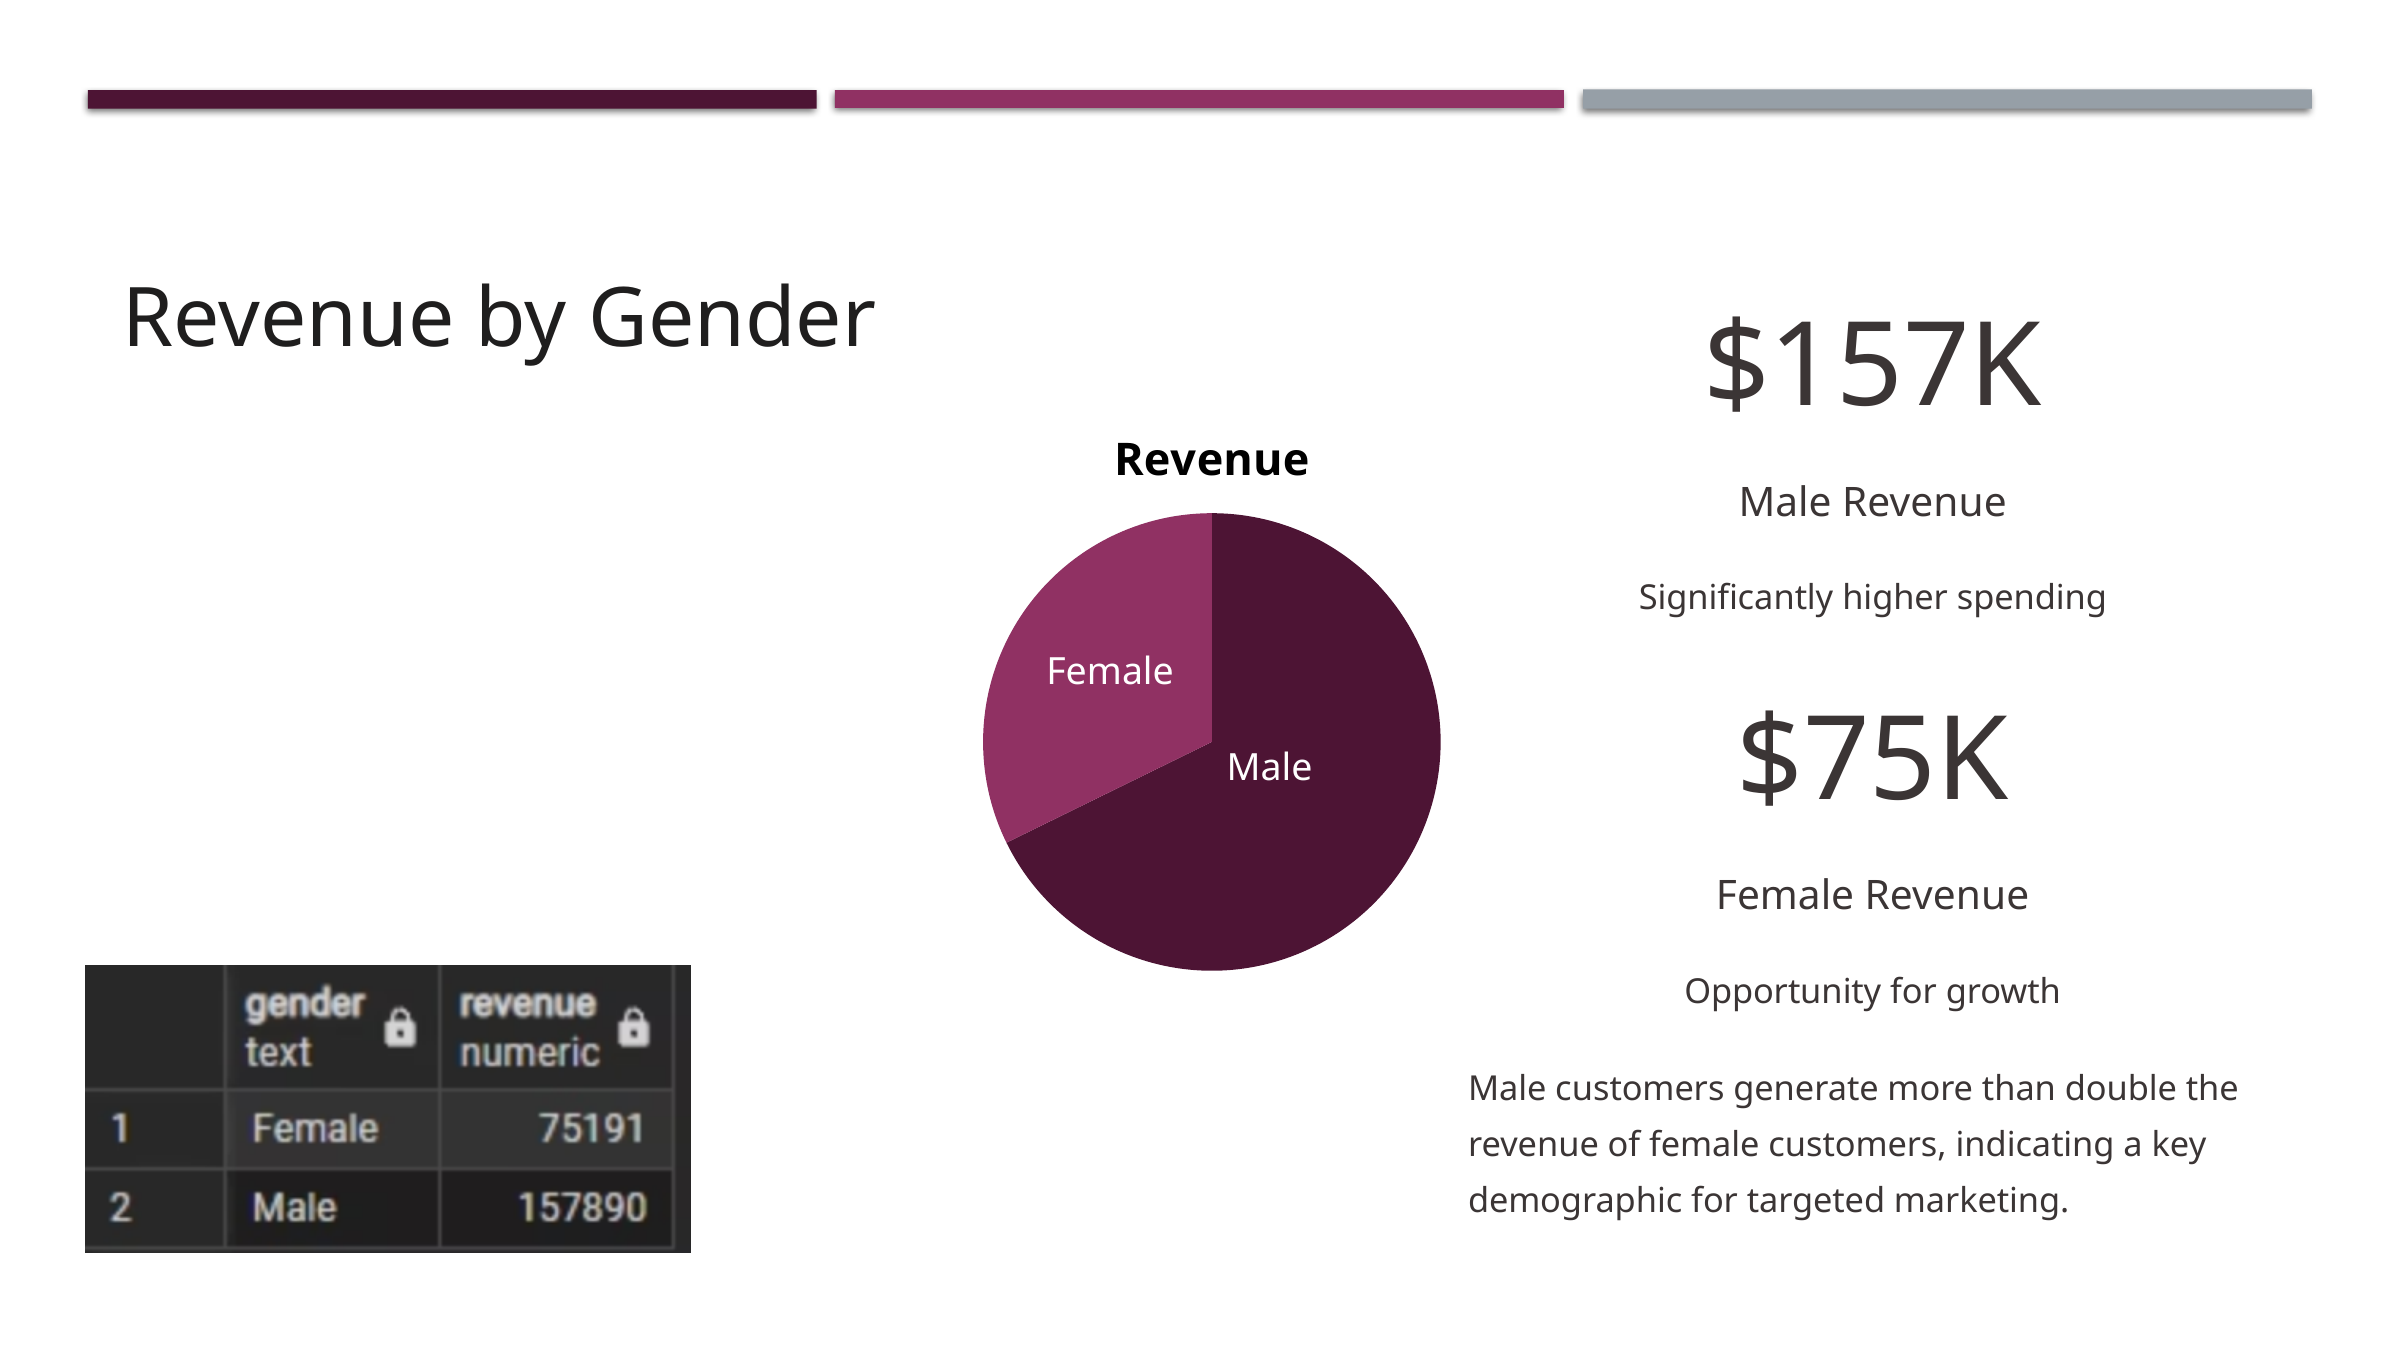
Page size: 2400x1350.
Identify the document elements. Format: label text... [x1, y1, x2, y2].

text_box $75K [1622, 705, 2278, 823]
picture [84, 964, 692, 1253]
chart [806, 393, 1617, 984]
text_box Male Revenue [1664, 473, 2081, 526]
text_box Revenue by Gender [122, 260, 956, 365]
text_box Significantly higher spending [1622, 560, 2278, 618]
text_box Male customers generate more than double the revenue of female customers, indicating a key demographic for targeted marketing. [1468, 1050, 2278, 1221]
text_box $157K [1468, 312, 2278, 429]
text_box Opportunity for growth [1468, 954, 2278, 1011]
text_box Female Revenue [1664, 866, 2081, 919]
